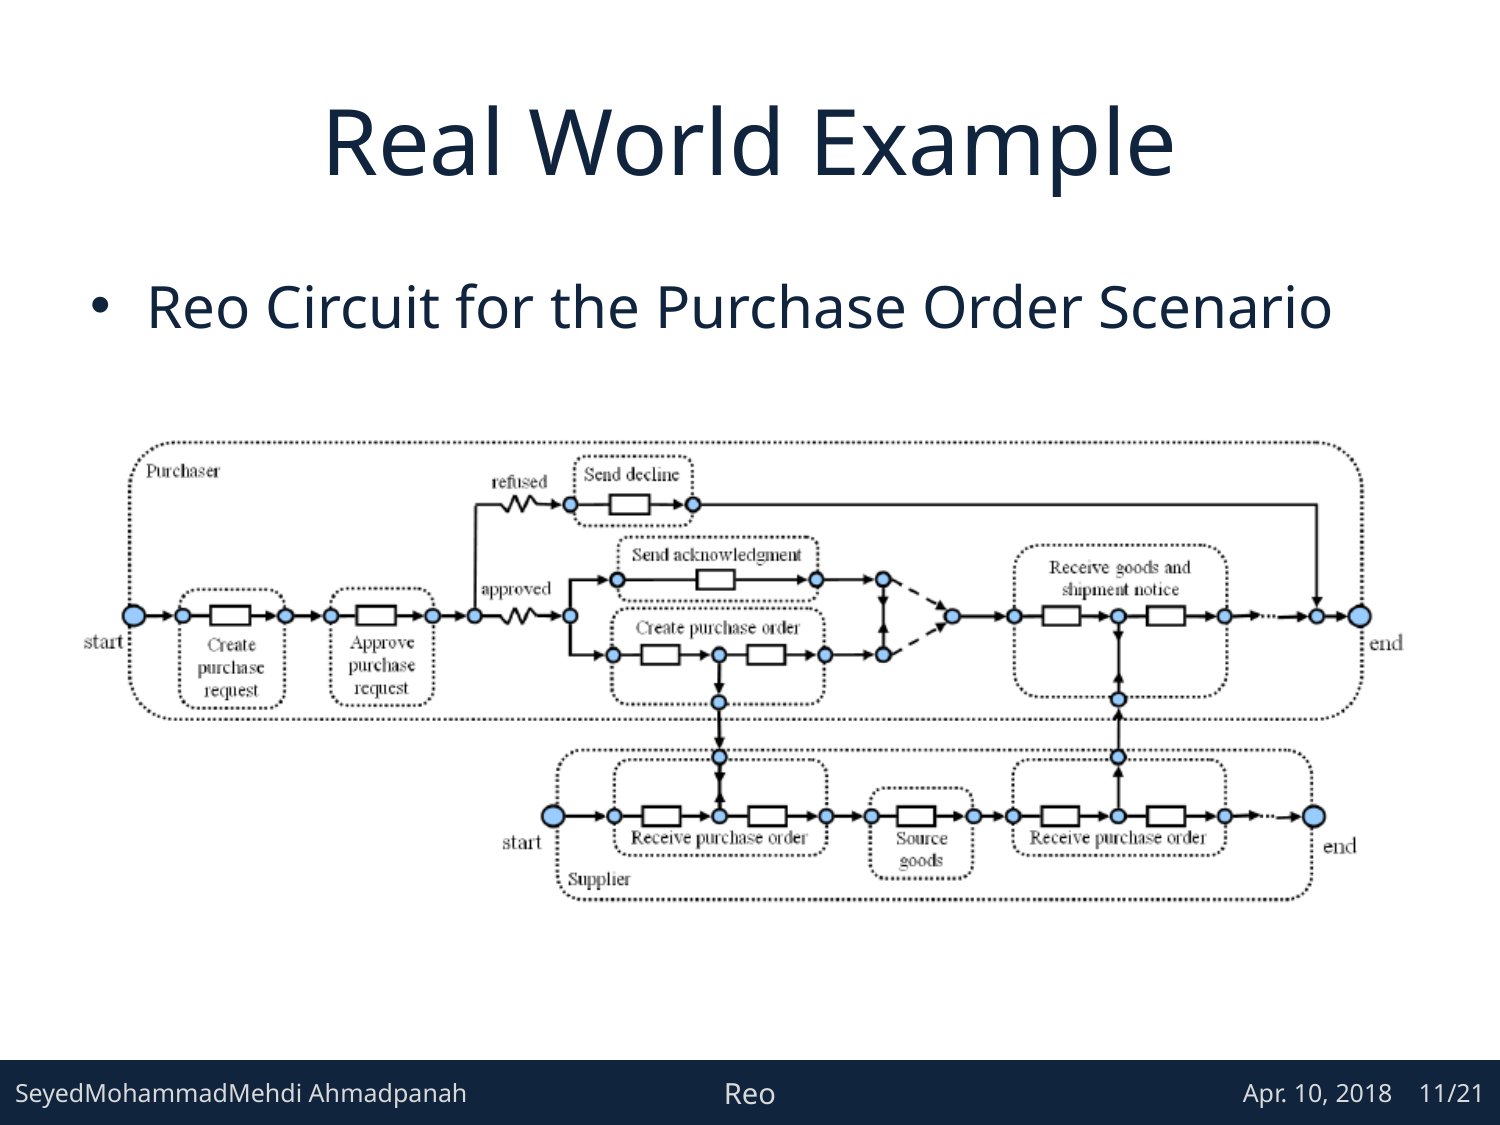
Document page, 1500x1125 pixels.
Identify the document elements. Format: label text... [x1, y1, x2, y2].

title Real World Example [75, 45, 1425, 233]
list Reo Circuit for the Purchase Order Scenario [75, 262, 1488, 1075]
picture [74, 428, 1404, 909]
